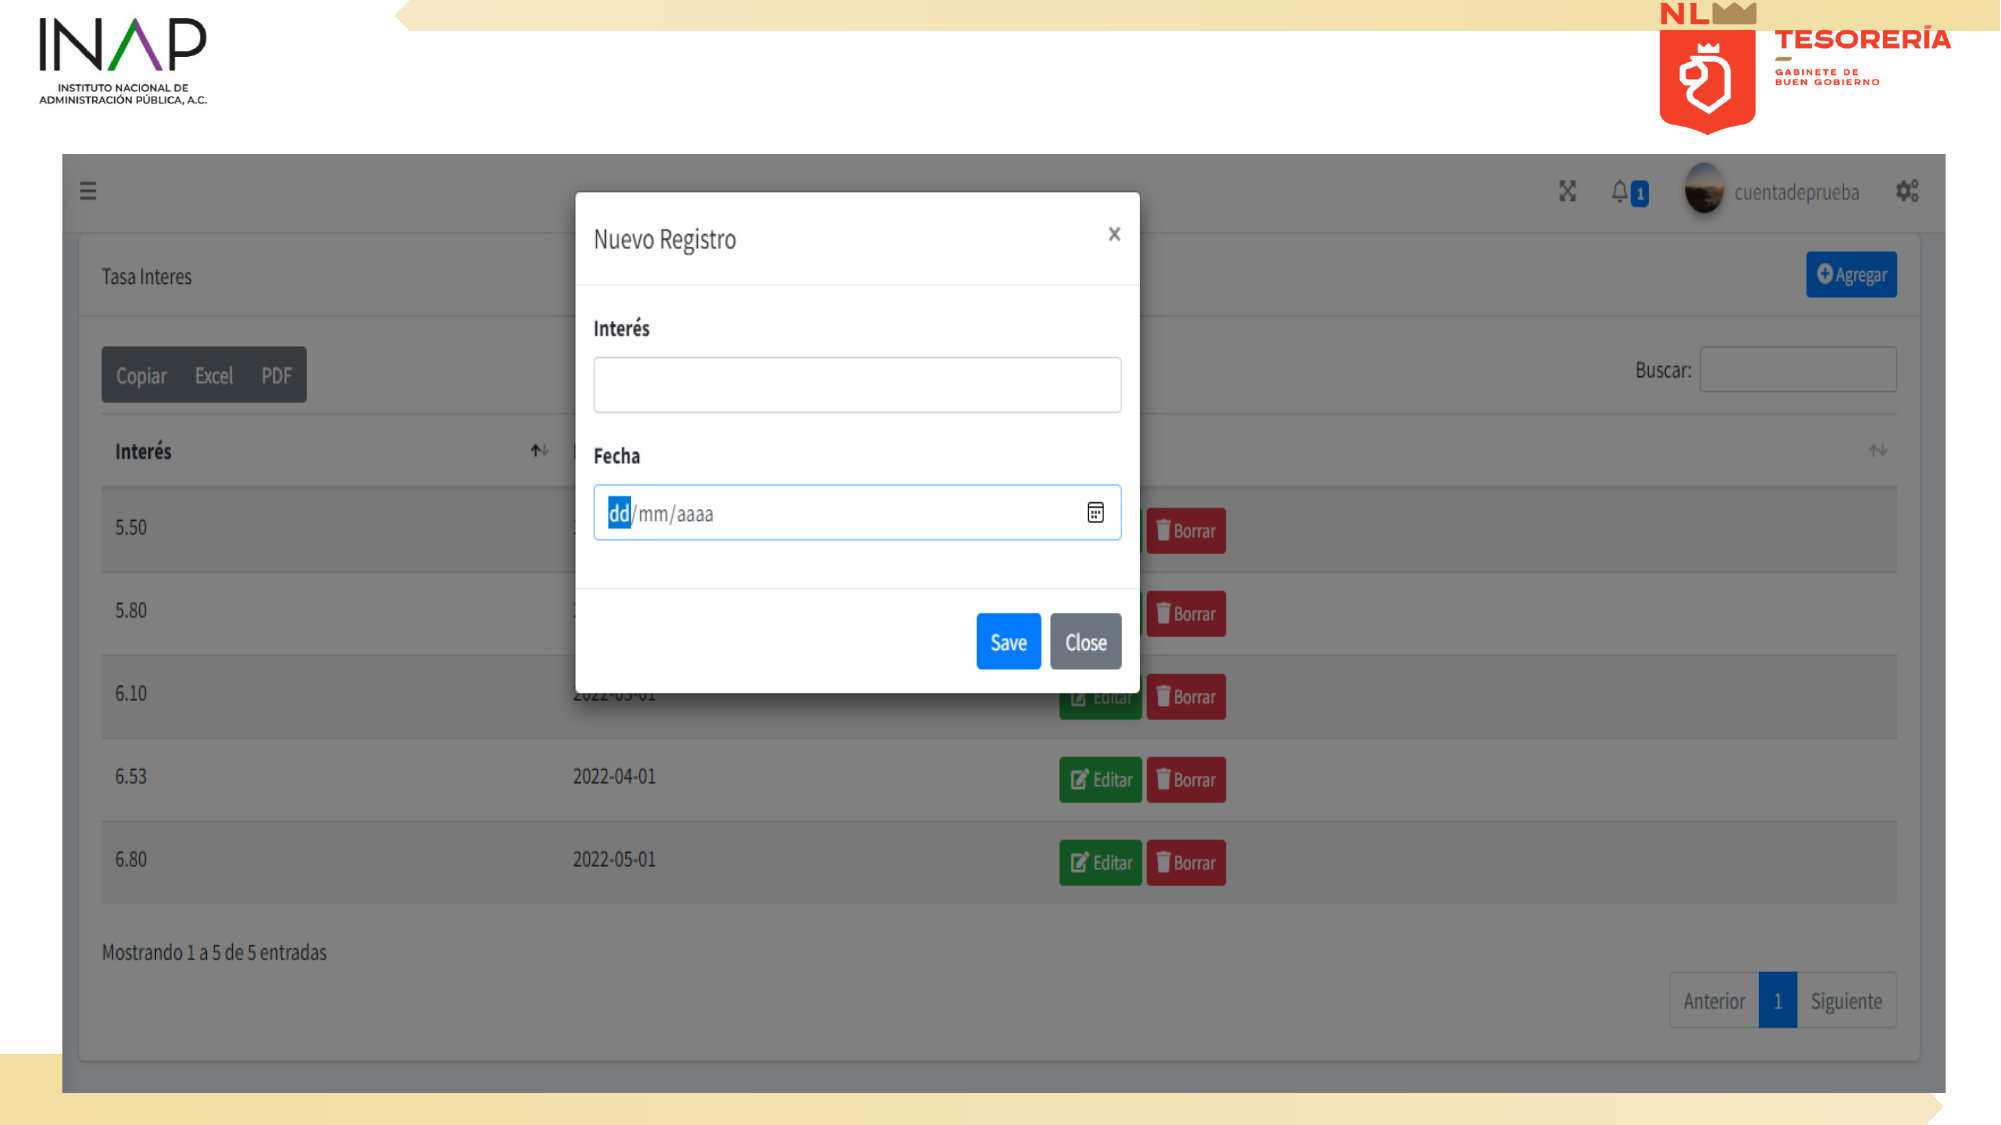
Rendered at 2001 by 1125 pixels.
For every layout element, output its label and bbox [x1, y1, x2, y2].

picture [1651, 0, 2000, 138]
list [62, 154, 1946, 1093]
picture [6, 3, 240, 121]
